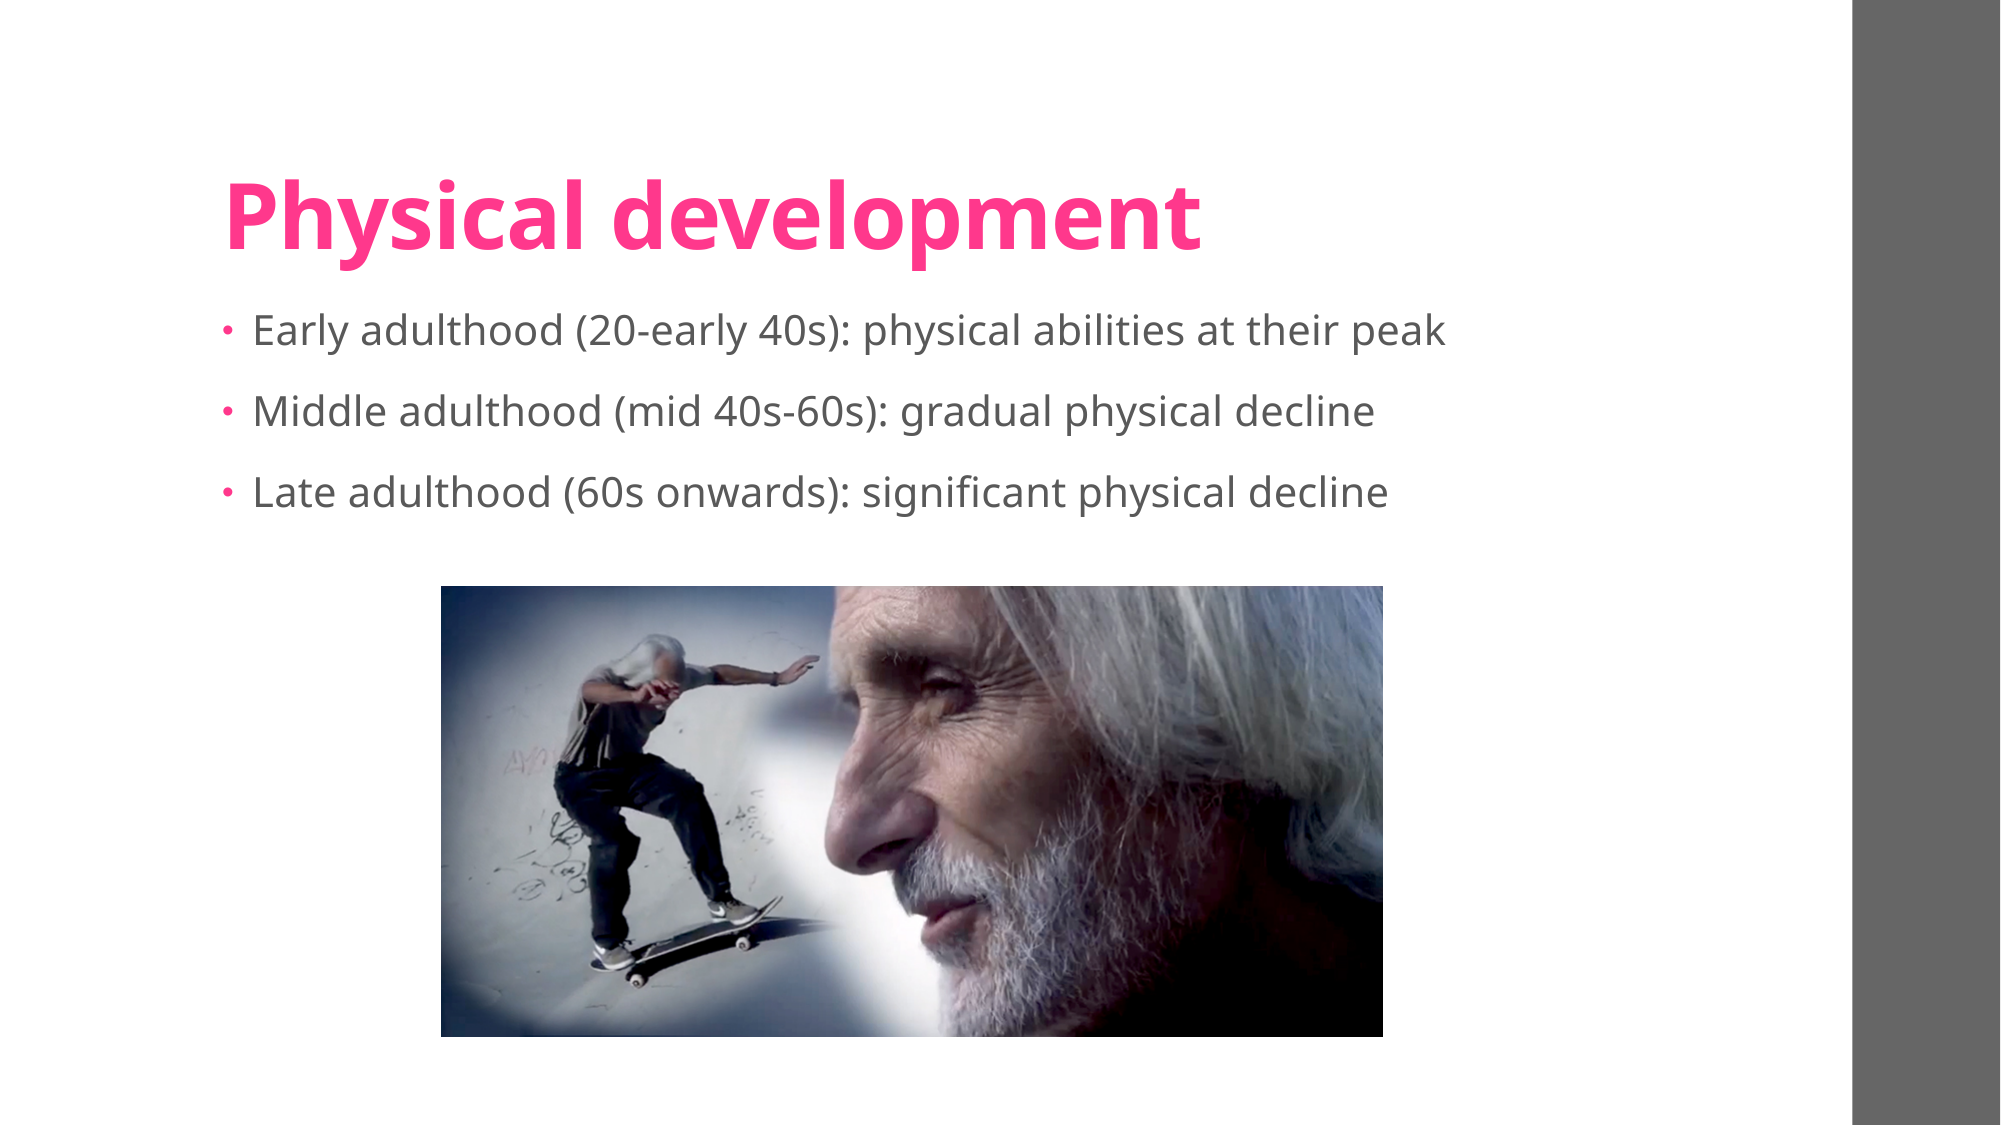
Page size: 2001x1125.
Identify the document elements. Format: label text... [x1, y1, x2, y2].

picture [441, 585, 1383, 1037]
title Physical development [206, 43, 1797, 278]
list Early adulthood (20-early 40s): physical abilities at their peak Middle adulthood (mid 40s-60s): gradual physical decline Late adulthood (60s onwards): significant physical decline [206, 299, 1617, 1014]
